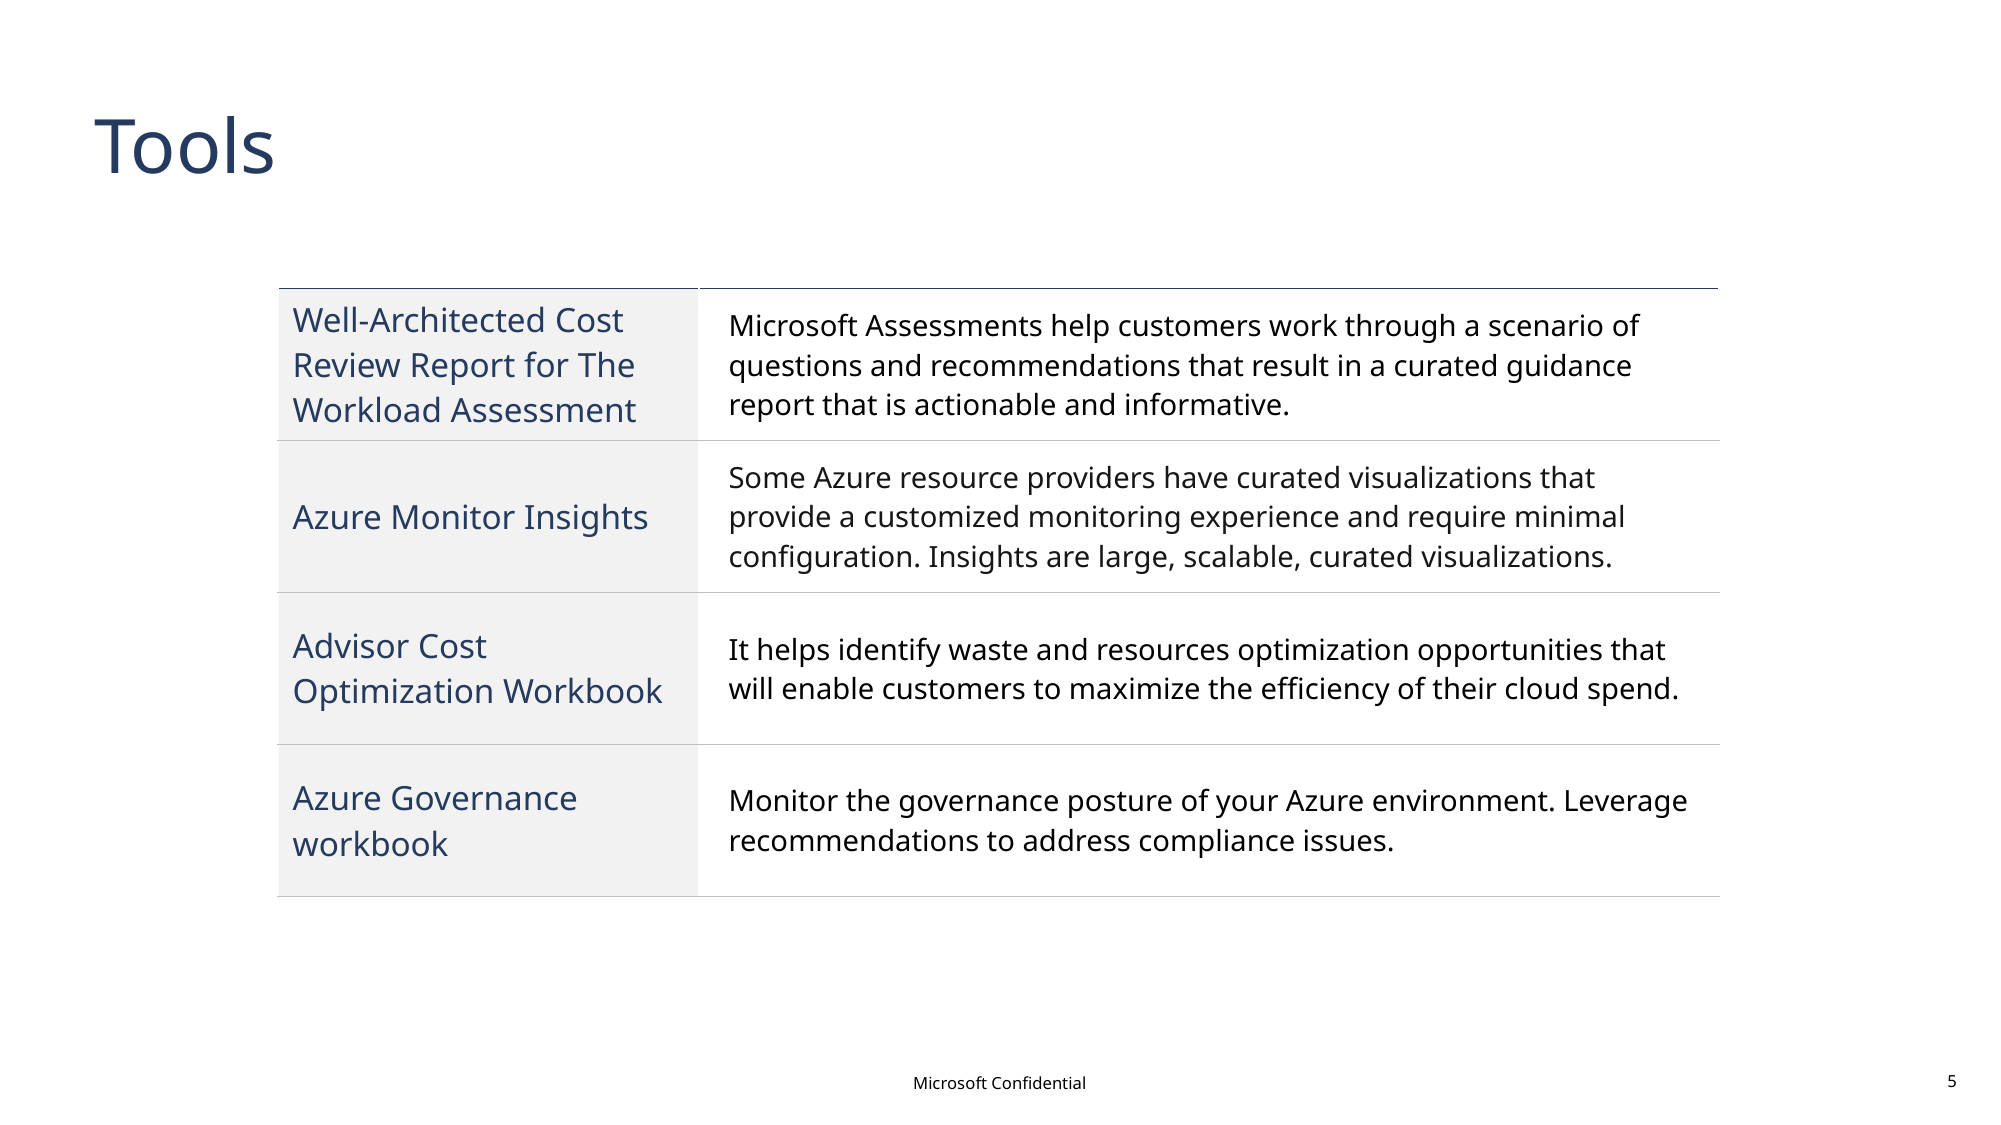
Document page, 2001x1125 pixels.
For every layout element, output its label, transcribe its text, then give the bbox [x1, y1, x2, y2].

table_header Microsoft Assessments help customers work through a scenario of questions and recommendations that result in a curated guidance report that is actionable and informative. [700, 289, 1718, 440]
table_cell Azure Monitor Insights [279, 441, 698, 592]
table_cell Azure Governance workbook [279, 745, 698, 896]
table_cell Advisor Cost Optimization Workbook​ [279, 593, 698, 744]
table_header Well-Architected Cost Review Report for The Workload Assessment [279, 289, 698, 440]
footer Microsoft Confidential [662, 1072, 1338, 1093]
title Tools [94, 98, 1902, 190]
table_cell It helps identify waste and resources optimization opportunities that will enable customers to maximize the efficiency of their cloud spend.​​ [700, 593, 1718, 744]
table_cell Some Azure resource providers have curated visualizations that provide a customized monitoring experience and require minimal configuration. Insights are large, scalable, curated visualizations. [700, 441, 1718, 592]
table_cell Monitor the governance posture of your Azure environment. Leverage recommendations to address compliance issues. [700, 745, 1718, 896]
slide_number 5 [1918, 1072, 1986, 1093]
